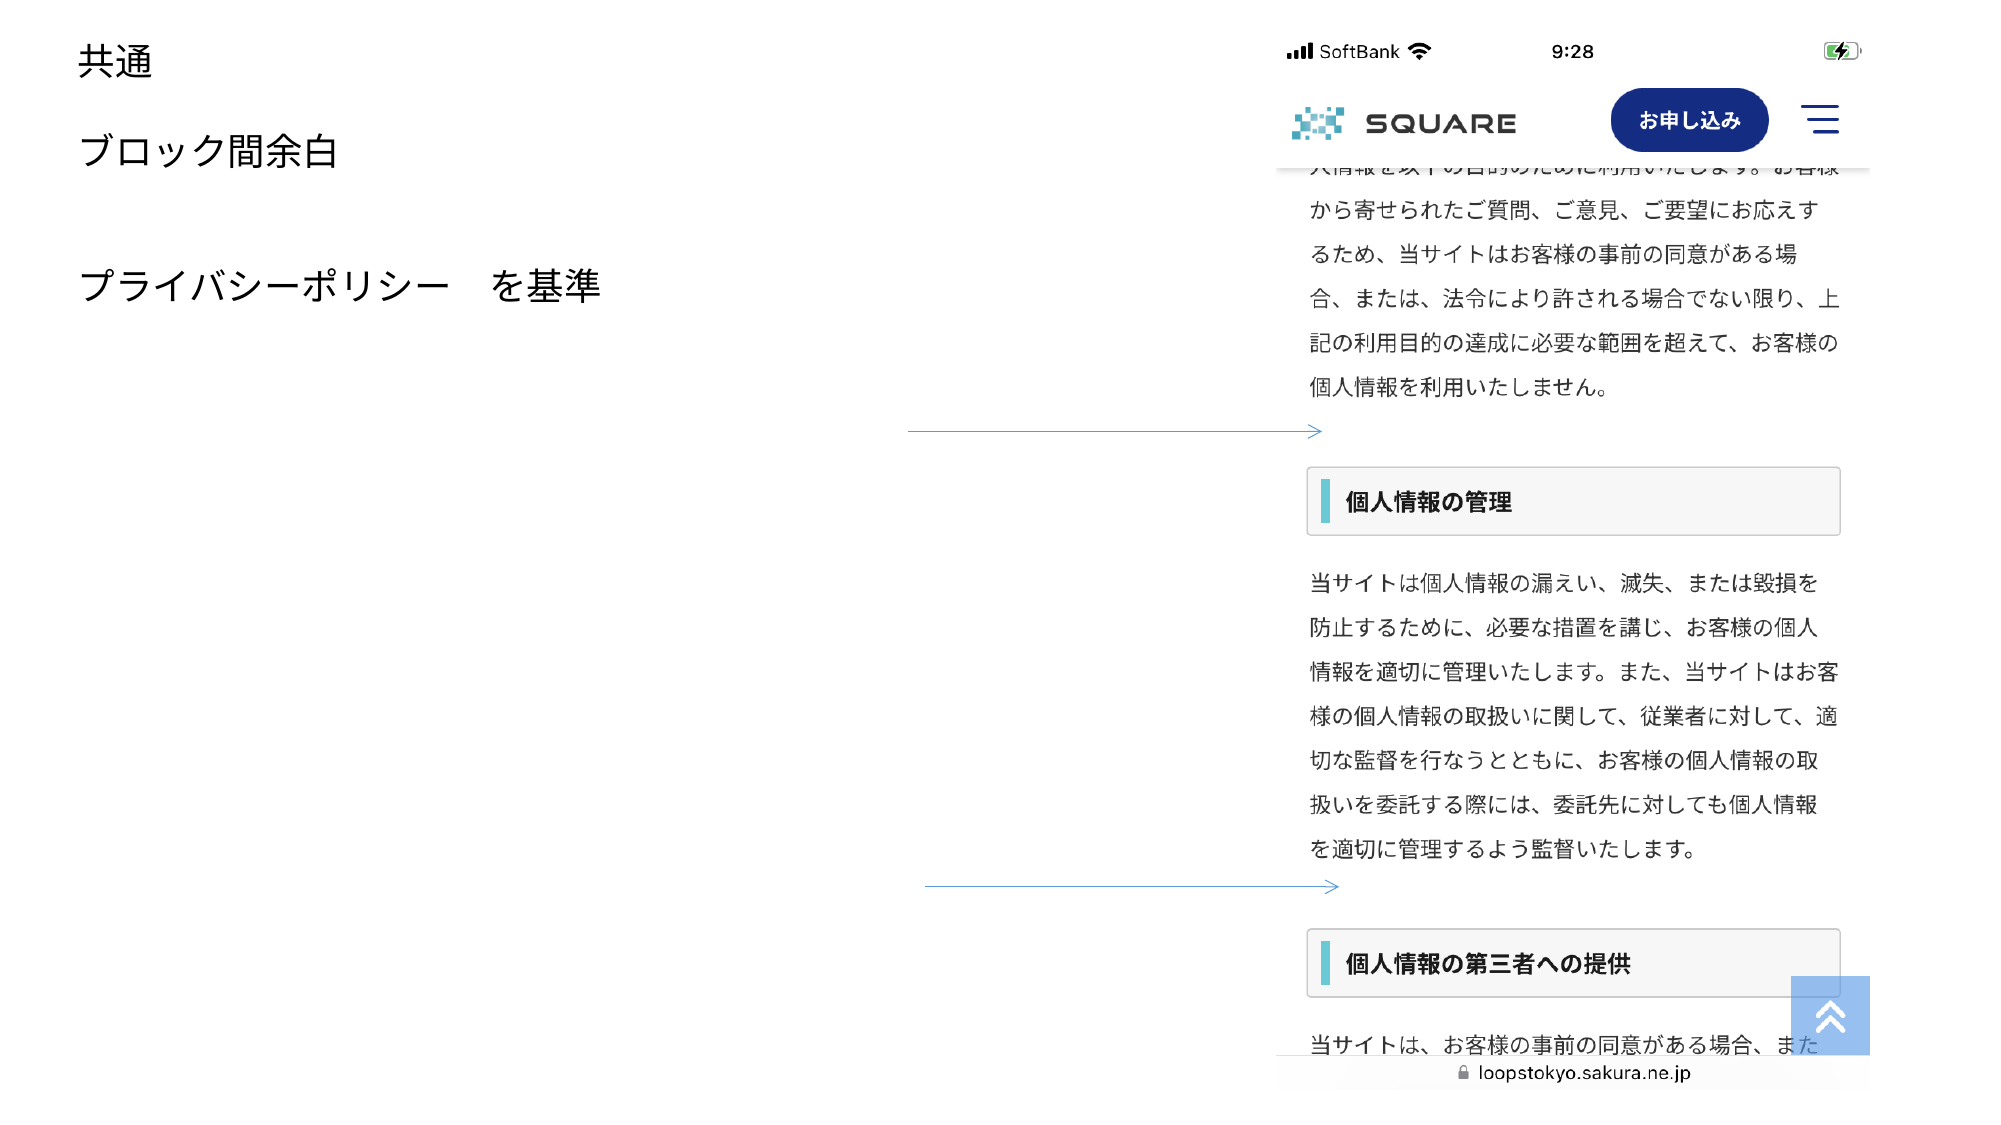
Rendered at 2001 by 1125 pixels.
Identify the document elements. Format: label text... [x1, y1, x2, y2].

picture [1276, 35, 1870, 1090]
text_box 共通 ブロック間余白 プライバシーポリシー を基準 [63, 30, 735, 316]
